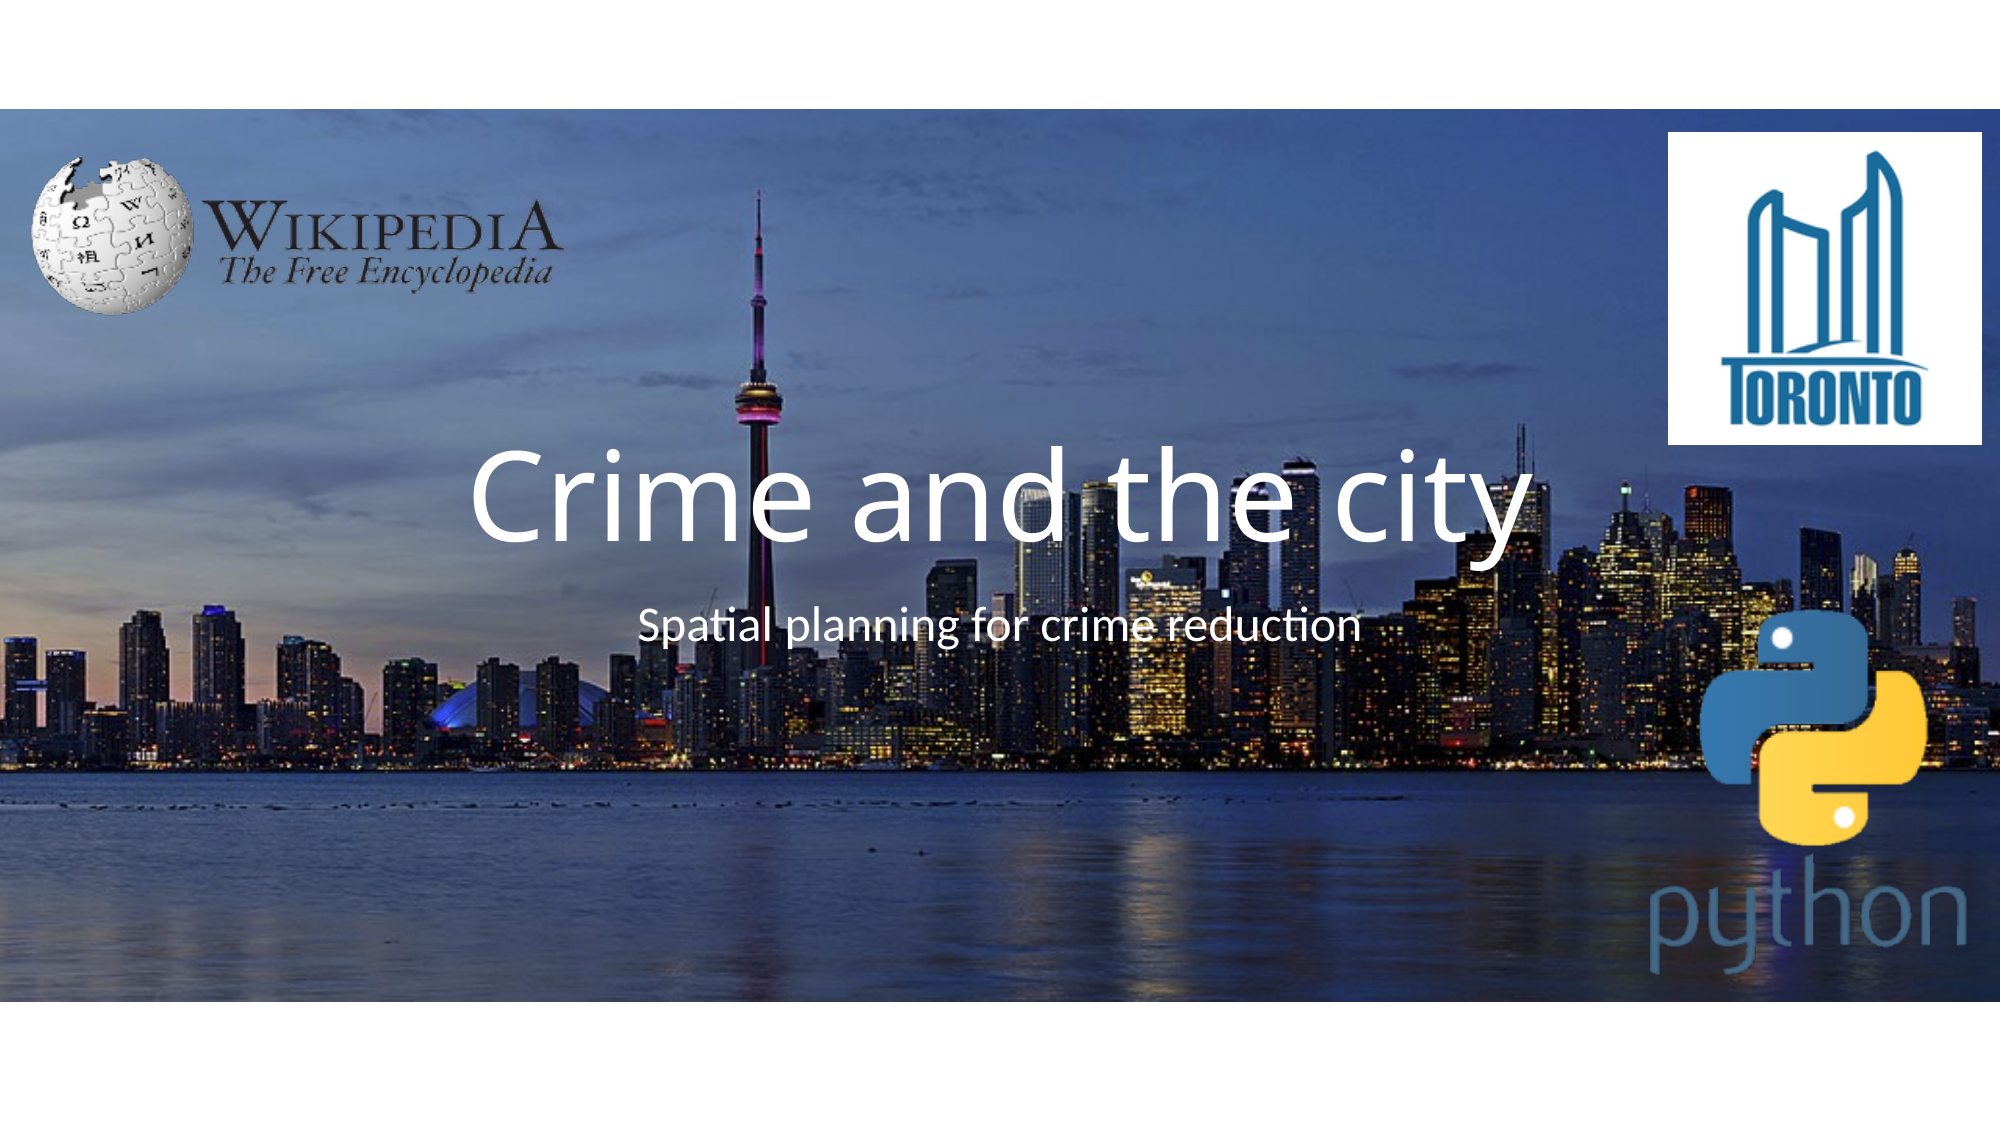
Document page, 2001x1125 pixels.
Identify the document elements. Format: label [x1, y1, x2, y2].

picture [0, 0, 2000, 1002]
